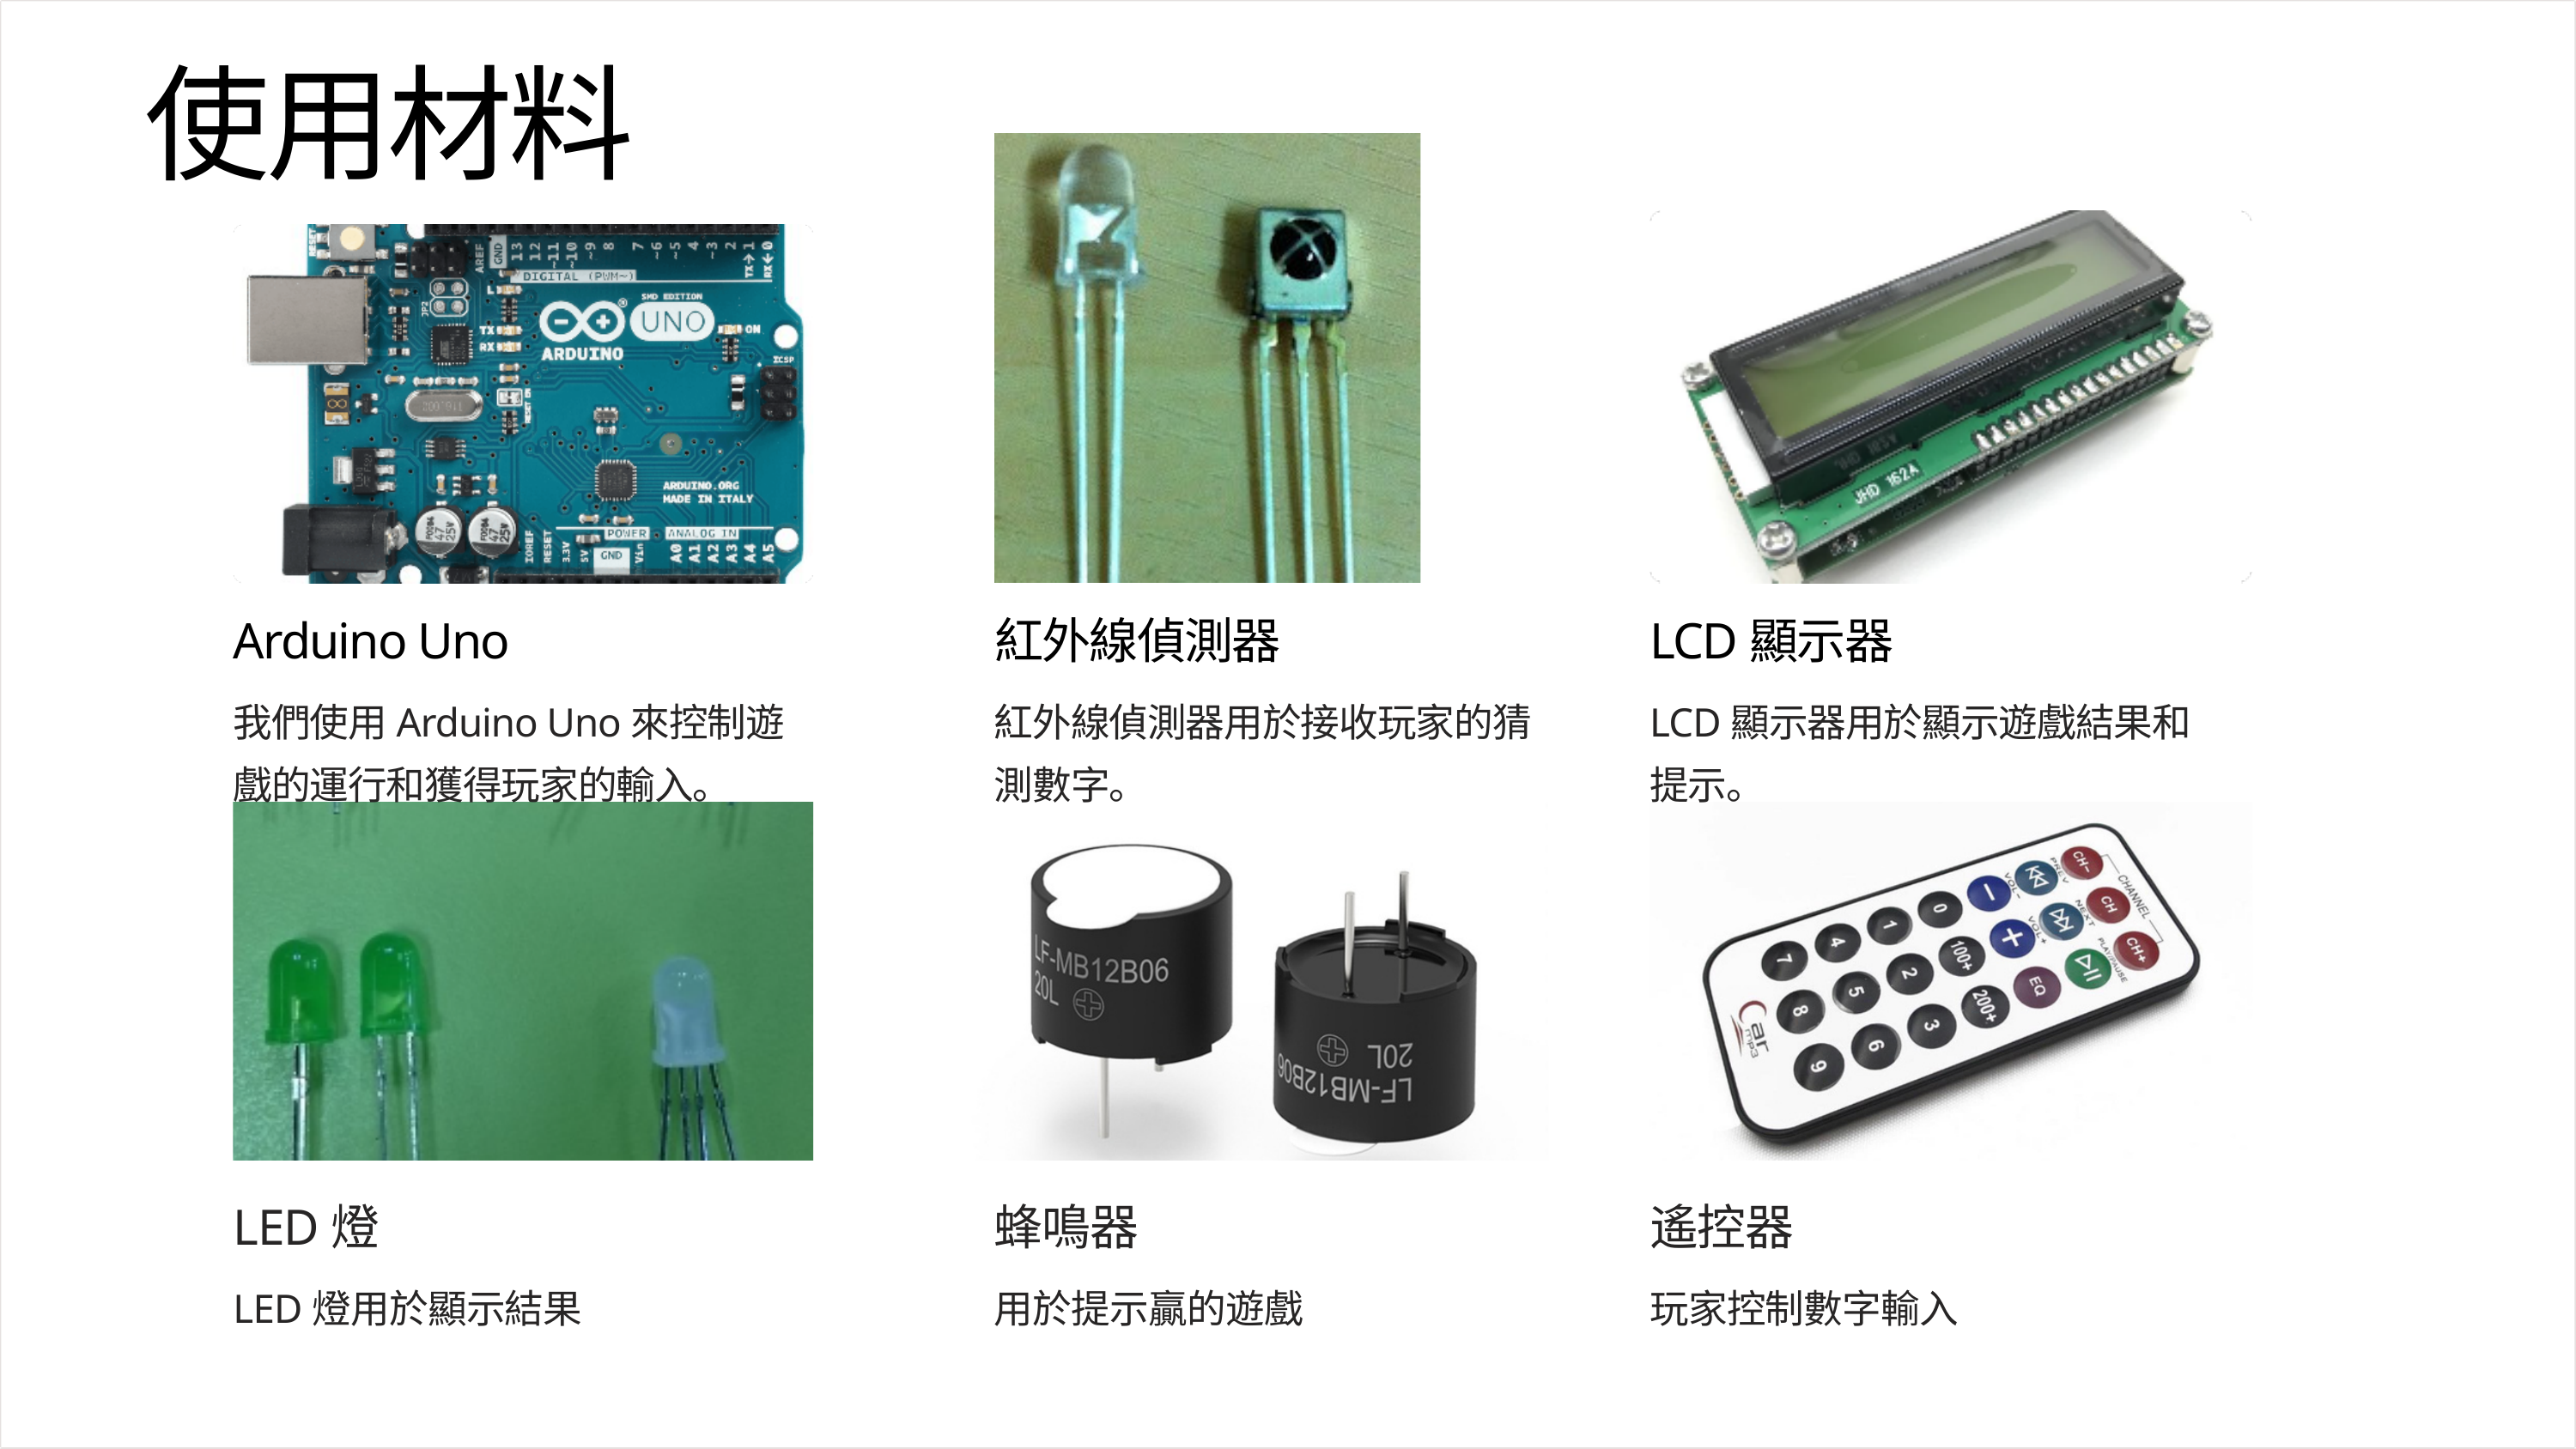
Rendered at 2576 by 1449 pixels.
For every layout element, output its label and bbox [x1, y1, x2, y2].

text_box [0, 0, 2576, 1449]
